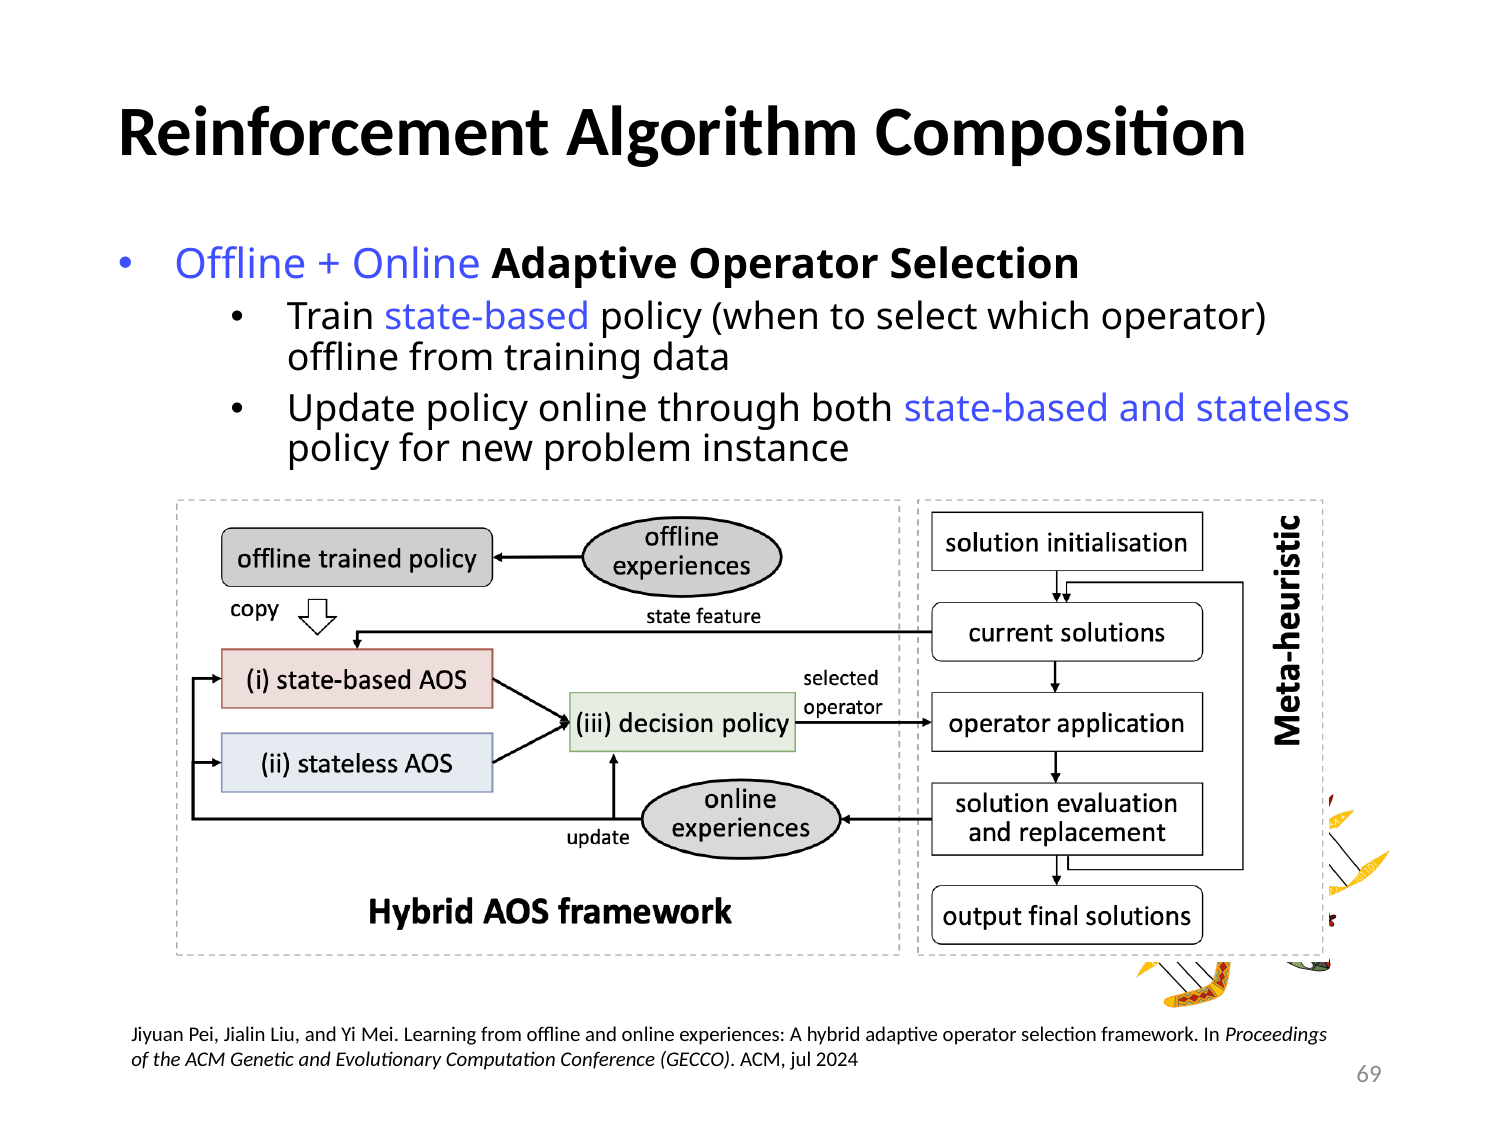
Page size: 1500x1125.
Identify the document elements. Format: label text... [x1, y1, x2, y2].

slide_number 69 [1059, 1042, 1397, 1103]
list Offline + Online Adaptive Operator Selection Train state-based policy (when to select which operator) offline from training data Update policy online through both state-based and stateless policy for new problem instance [103, 234, 1397, 1014]
text_box Jiyuan Pei, Jialin Liu, and Yi Mei. Learning from offline and online experiences: A hybrid adaptive operator selection framework. In Proceedings of the ACM Genetic and Evolutionary Computation Conference (GECCO). ACM, jul 2024 [116, 1013, 1347, 1078]
picture [171, 494, 1329, 962]
title Reinforcement Algorithm Composition [103, 59, 1397, 207]
